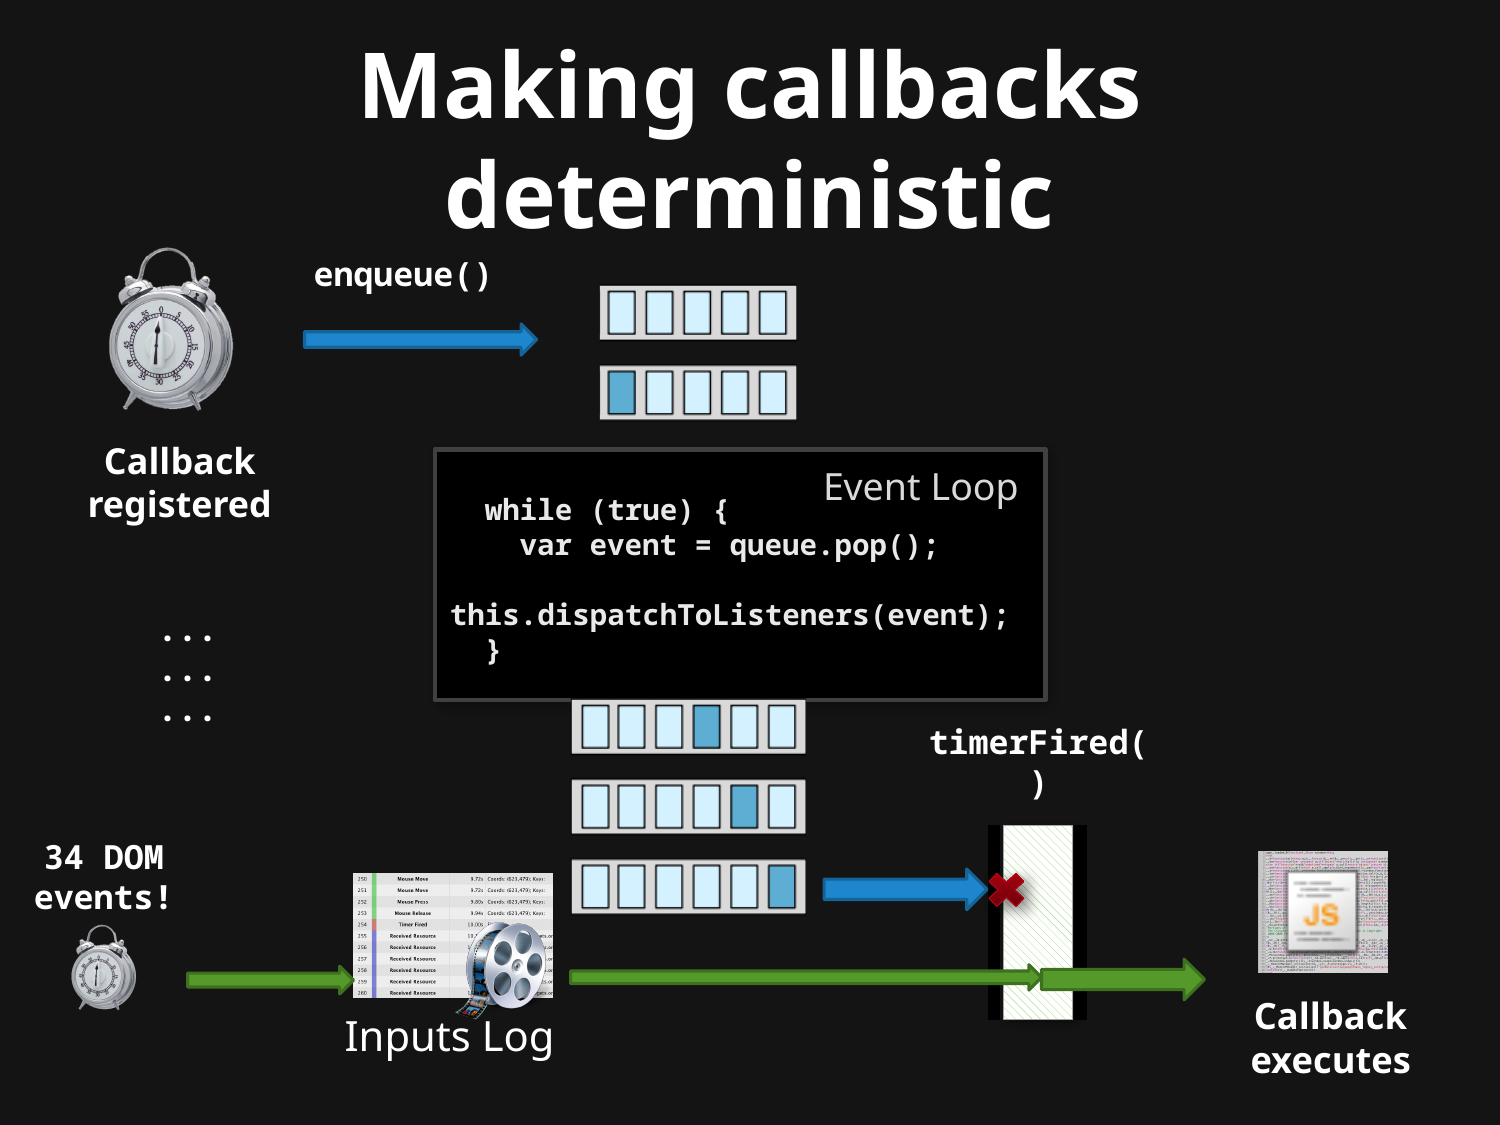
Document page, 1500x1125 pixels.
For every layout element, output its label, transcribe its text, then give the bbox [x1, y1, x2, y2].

text_box enqueue() [283, 221, 524, 324]
text_box [641, 969, 989, 986]
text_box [1258, 851, 1388, 973]
picture [599, 281, 825, 422]
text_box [434, 449, 1046, 668]
text_box [1101, 957, 1206, 1002]
picture [70, 923, 137, 1013]
text_box [302, 324, 538, 357]
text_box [289, 873, 610, 1071]
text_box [993, 825, 1081, 1020]
picture [106, 244, 235, 416]
title Making callbacks deterministic [112, 19, 1388, 255]
text_box 34 DOM events! [0, 825, 232, 928]
text_box [835, 867, 987, 912]
picture [570, 695, 807, 916]
text_box Callback executes [1220, 985, 1441, 1088]
text_box Callback registered [70, 430, 290, 533]
text_box ... ... ... [60, 569, 315, 766]
text_box timerFired() [911, 709, 1166, 813]
text_box [186, 971, 285, 989]
